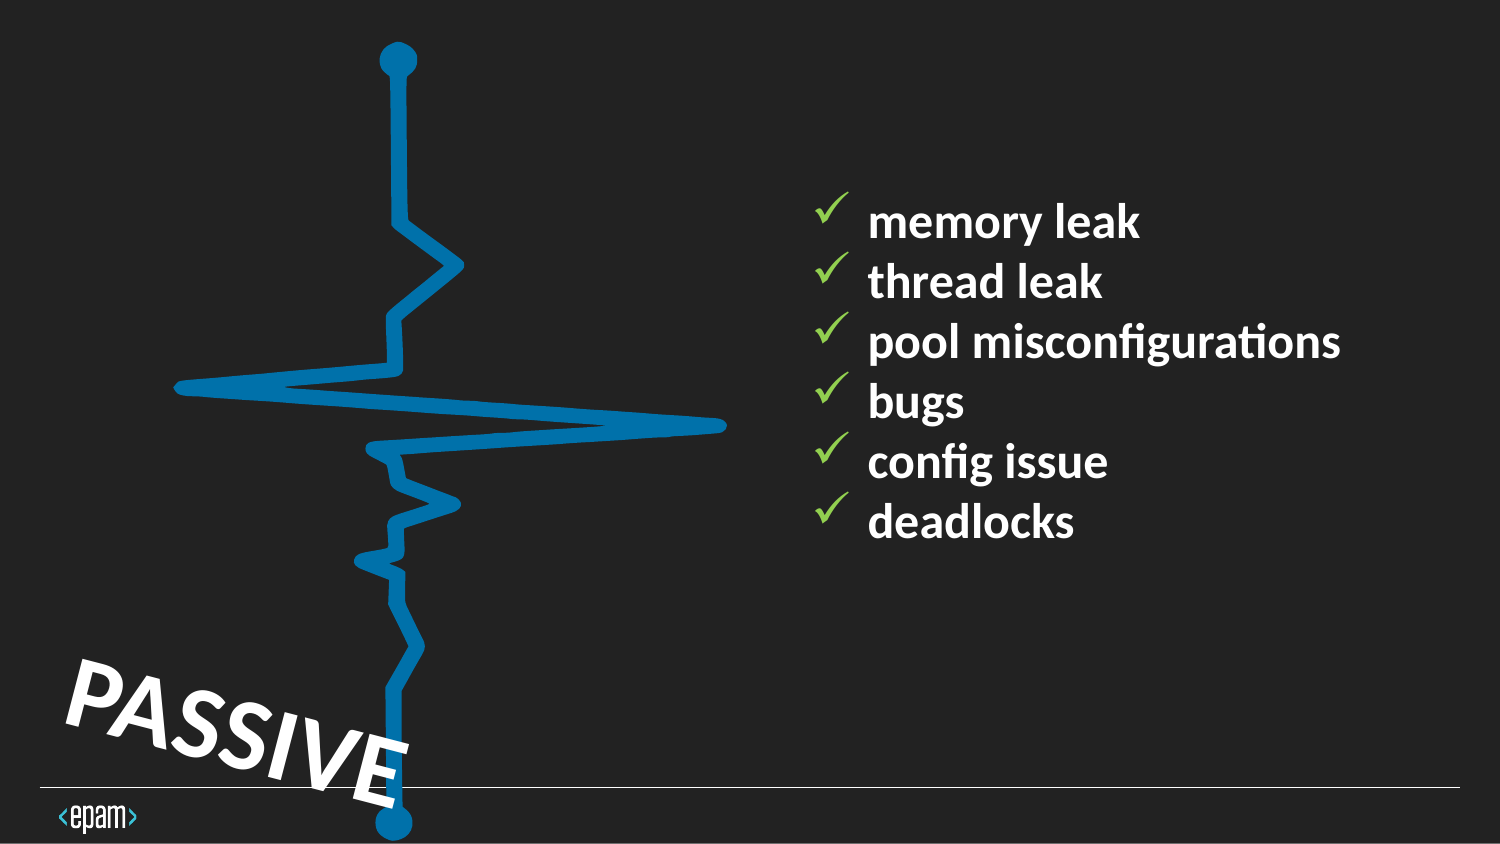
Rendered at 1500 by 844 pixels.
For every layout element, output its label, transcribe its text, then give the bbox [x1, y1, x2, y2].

text_box PASSIVE [30, 609, 448, 844]
text_box memory leak thread leak pool misconfigurations bugs config issue deadlocks [796, 181, 1375, 702]
text_box [173, 41, 727, 697]
